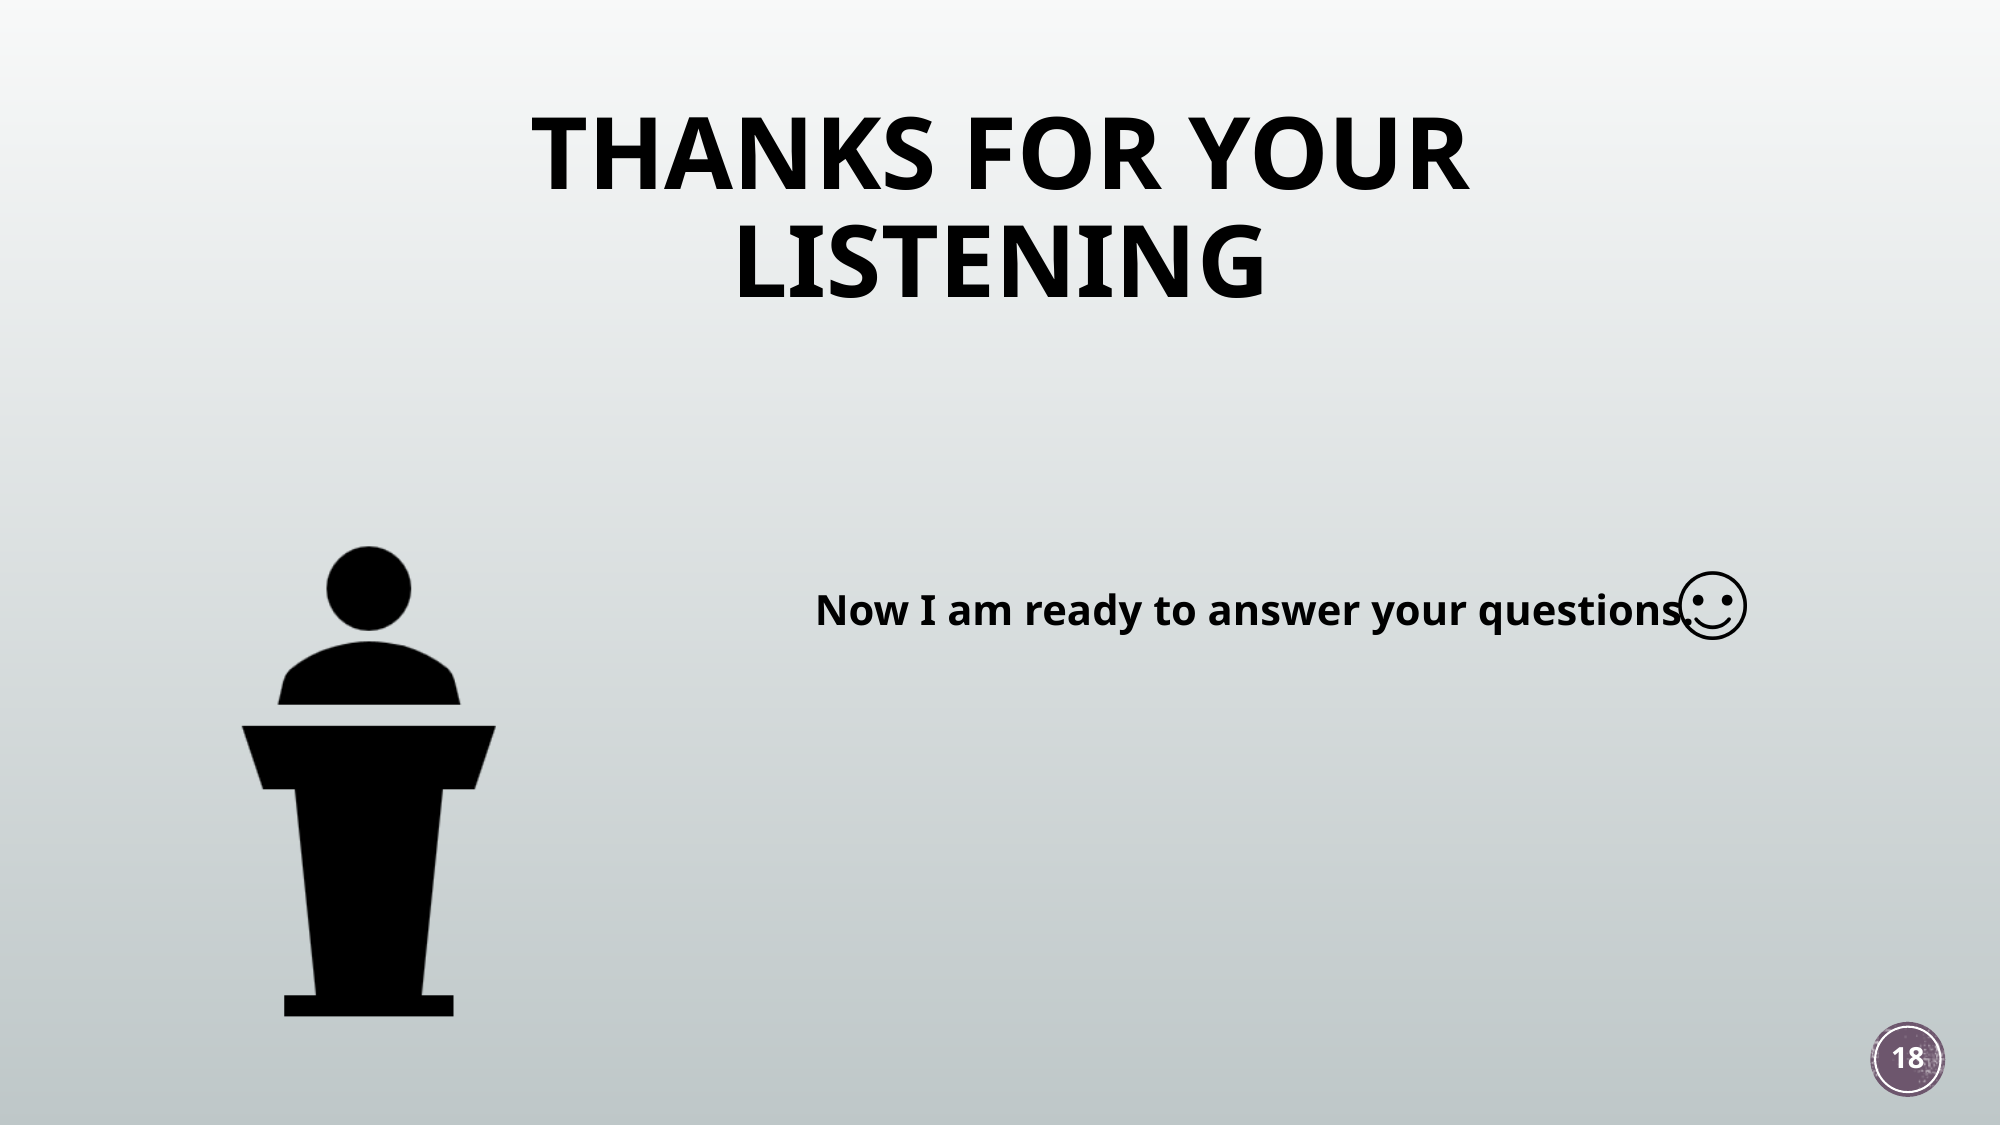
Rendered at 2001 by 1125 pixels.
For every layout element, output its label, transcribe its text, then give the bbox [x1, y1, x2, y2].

slide_number 18 [1855, 1028, 1961, 1089]
picture [1669, 562, 1756, 649]
text_box Now I am ready to answer your questions. [800, 576, 1669, 642]
title THANKS FOR YOUR LISTENING [175, 79, 1826, 344]
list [118, 530, 621, 1034]
